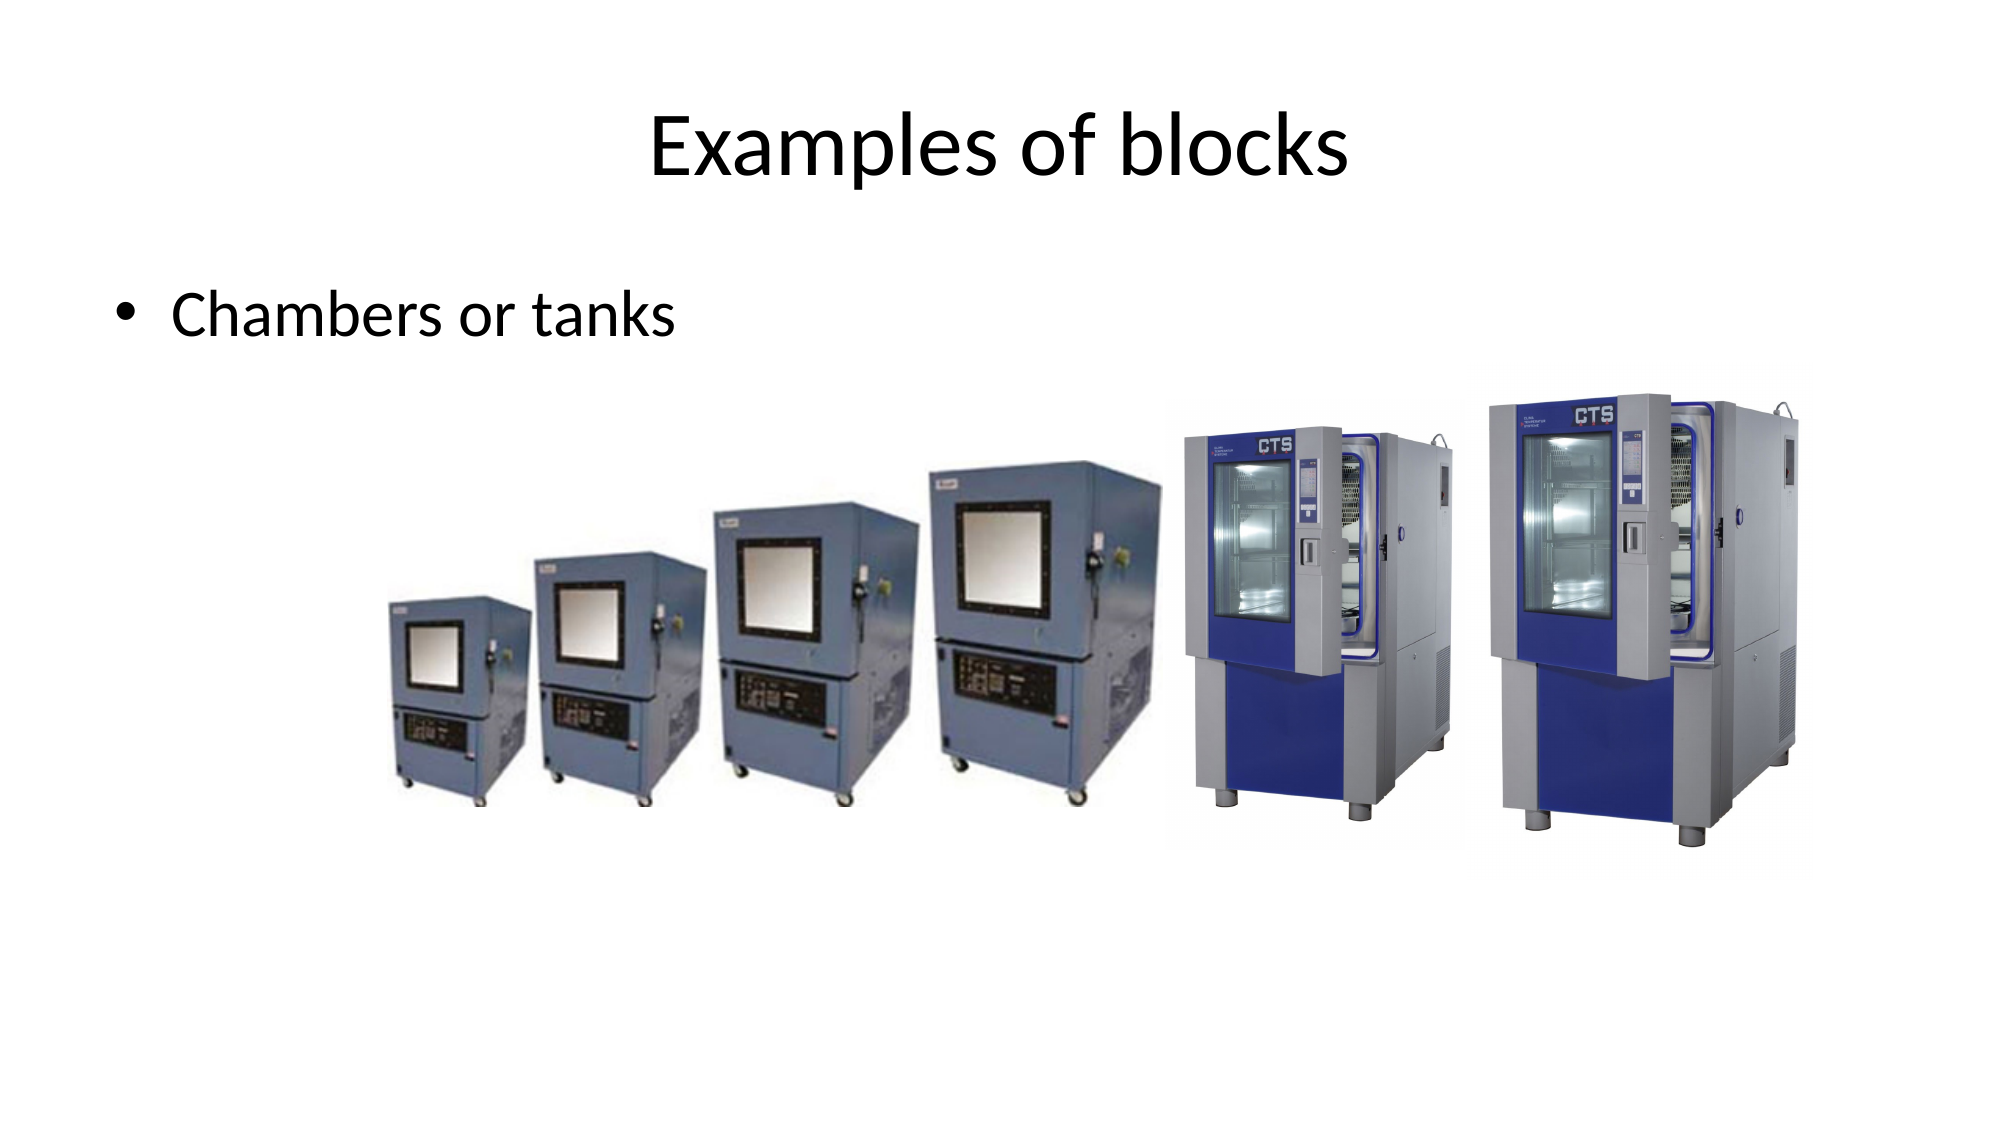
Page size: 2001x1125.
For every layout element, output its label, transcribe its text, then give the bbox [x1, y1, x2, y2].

list Chambers or tanks [99, 262, 1900, 1005]
picture [387, 460, 1163, 807]
picture [1467, 362, 1813, 881]
picture [1164, 399, 1466, 851]
title Examples of blocks [99, 45, 1900, 233]
